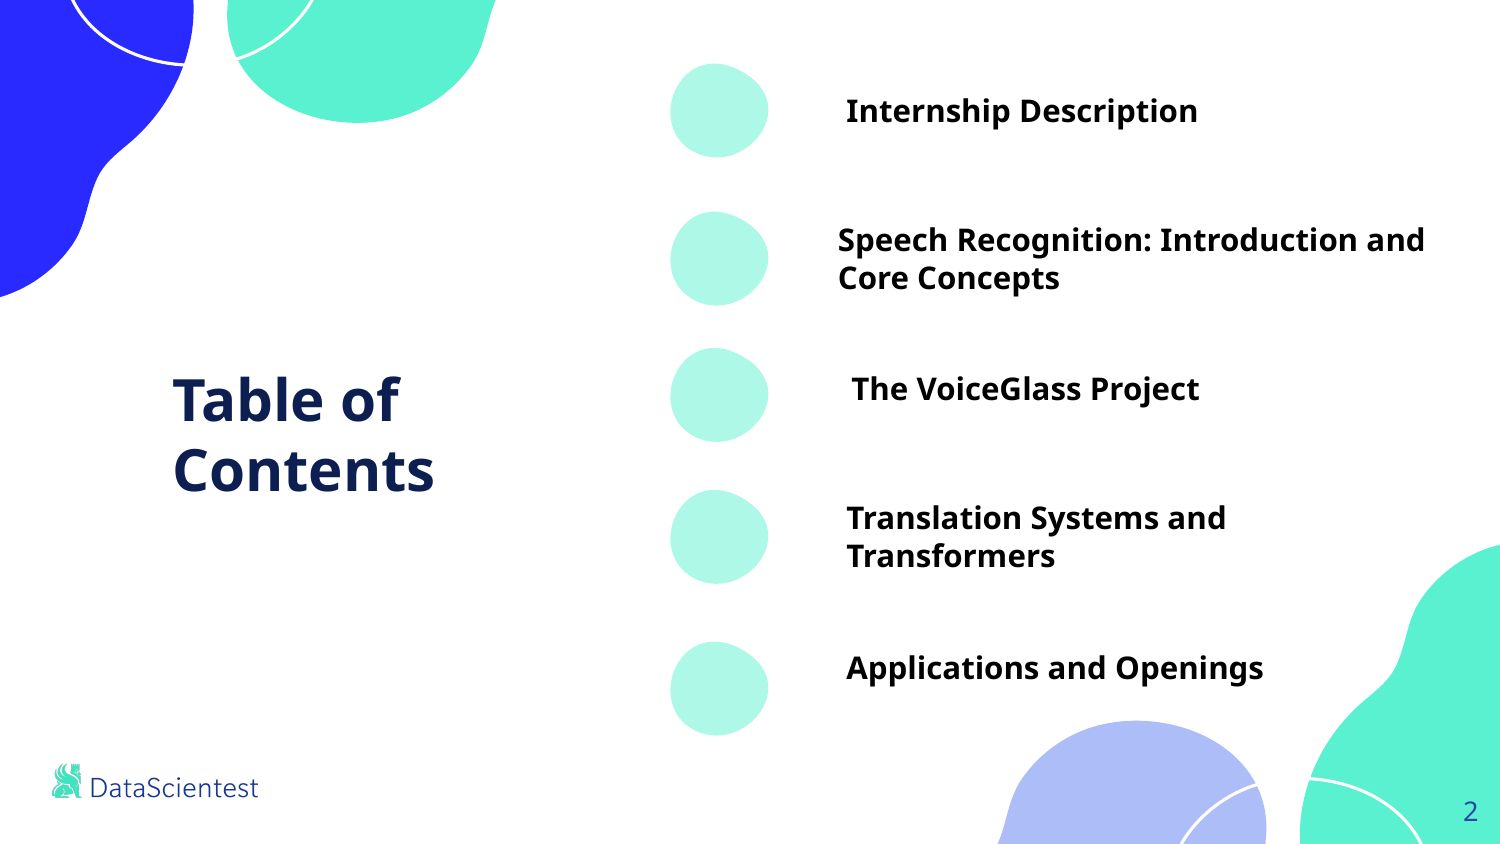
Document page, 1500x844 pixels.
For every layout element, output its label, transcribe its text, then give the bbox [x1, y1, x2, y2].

text_box [670, 641, 769, 736]
text_box The VoiceGlass Project [836, 354, 1307, 423]
text_box Applications and Openings [831, 632, 1337, 701]
slide_number ‹#› [1403, 779, 1494, 844]
picture [52, 763, 258, 798]
text_box [670, 63, 769, 158]
text_box [670, 211, 769, 306]
text_box Translation Systems and Transformers [831, 483, 1302, 589]
text_box Speech Recognition: Introduction and Core Concepts [822, 205, 1466, 311]
title Table of Contents [157, 347, 692, 461]
text_box [670, 489, 769, 584]
text_box [670, 347, 769, 442]
text_box Internship Description [831, 76, 1354, 144]
